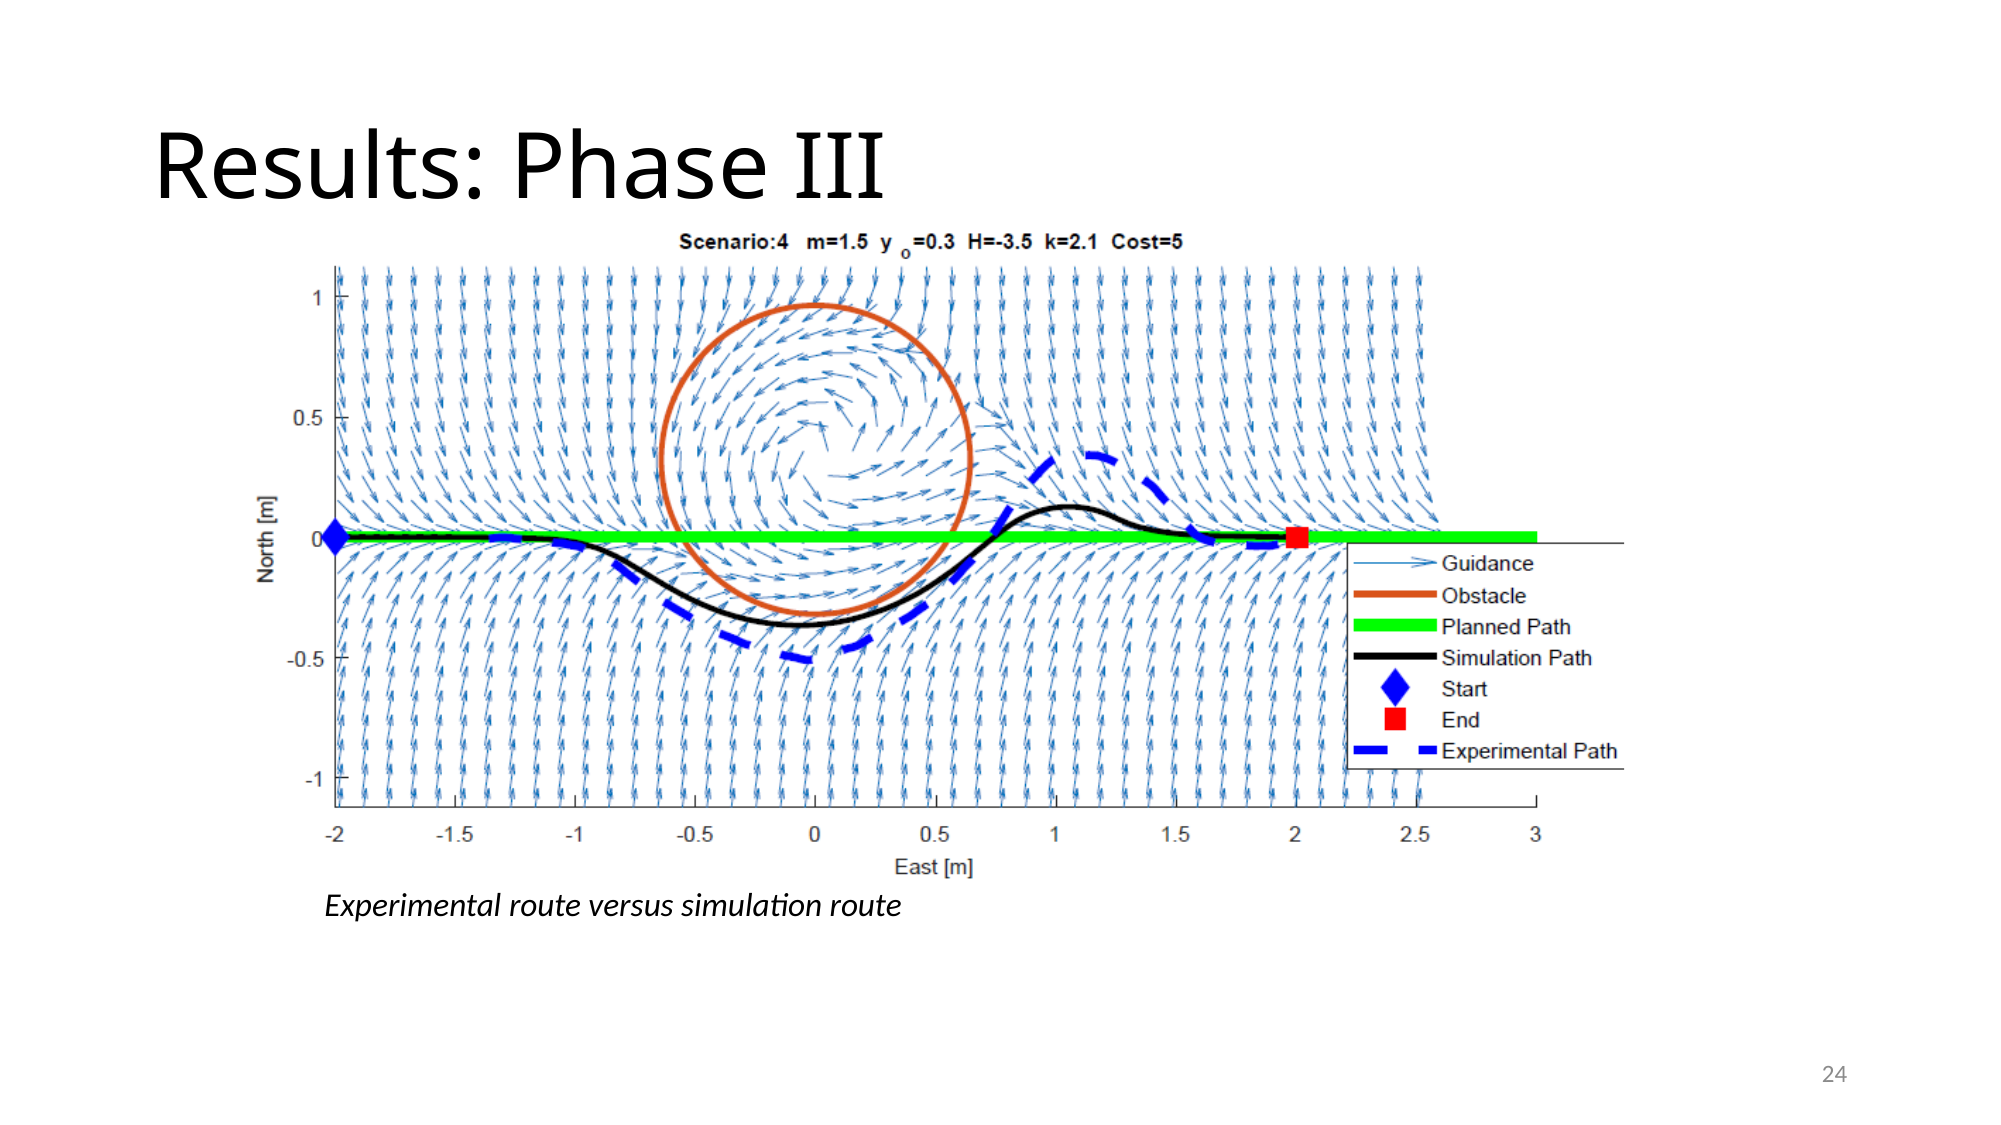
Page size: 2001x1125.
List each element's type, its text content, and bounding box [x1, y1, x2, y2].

slide_number 24 [1412, 1042, 1863, 1103]
picture [250, 228, 1625, 904]
title Results: Phase III [137, 59, 1863, 278]
text_box Experimental route versus simulation route [309, 904, 1023, 931]
